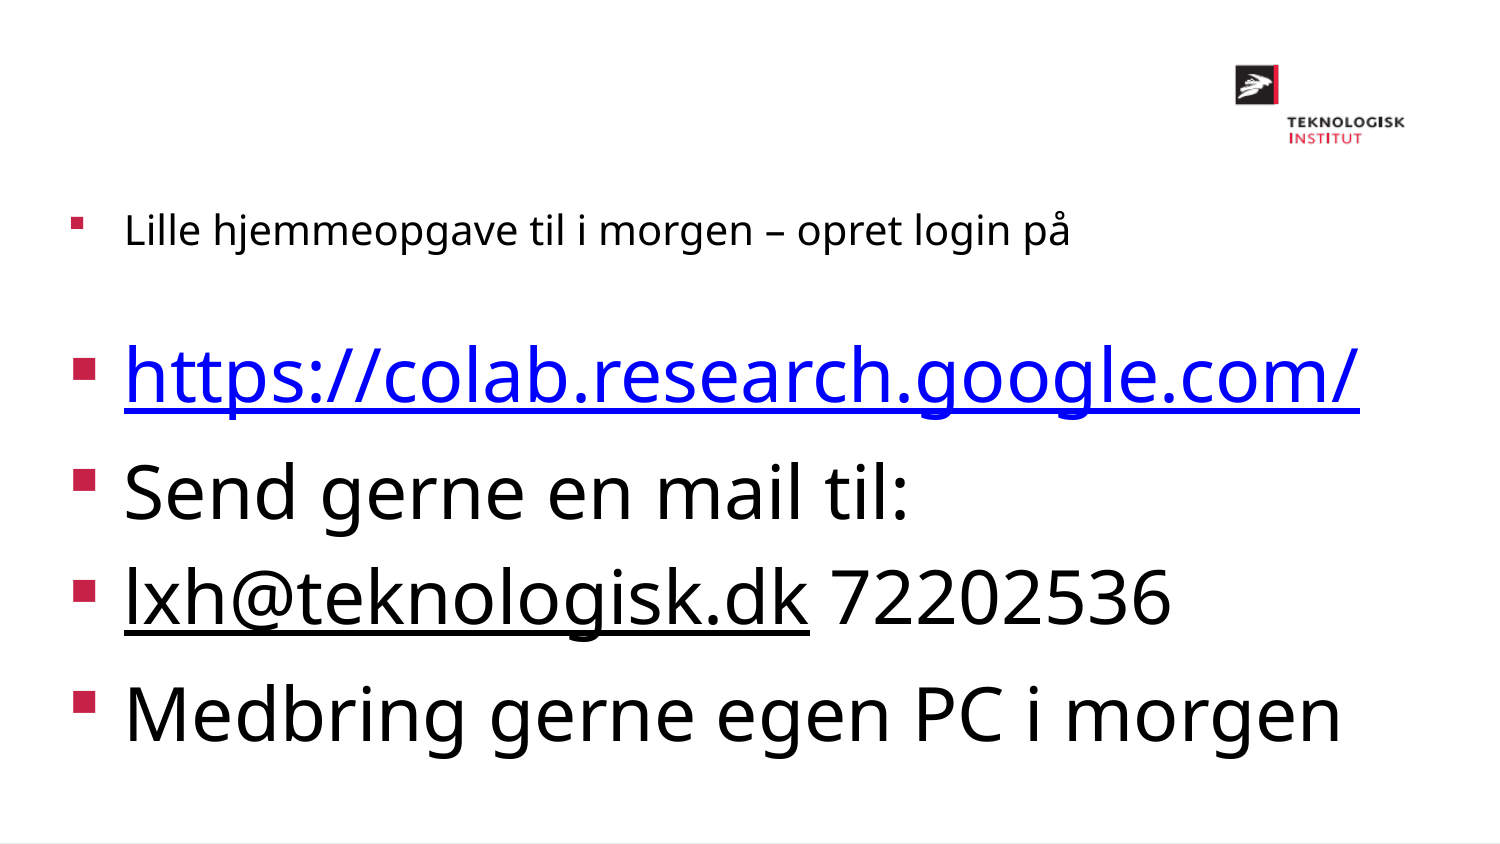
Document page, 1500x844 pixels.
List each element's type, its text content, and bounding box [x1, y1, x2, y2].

list Lille hjemmeopgave til i morgen – opret login på https://colab.research.google.com/ Send gerne en mail til: lxh@teknologisk.dk 72202536 Medbring gerne egen PC i morgen [46, 183, 1447, 844]
